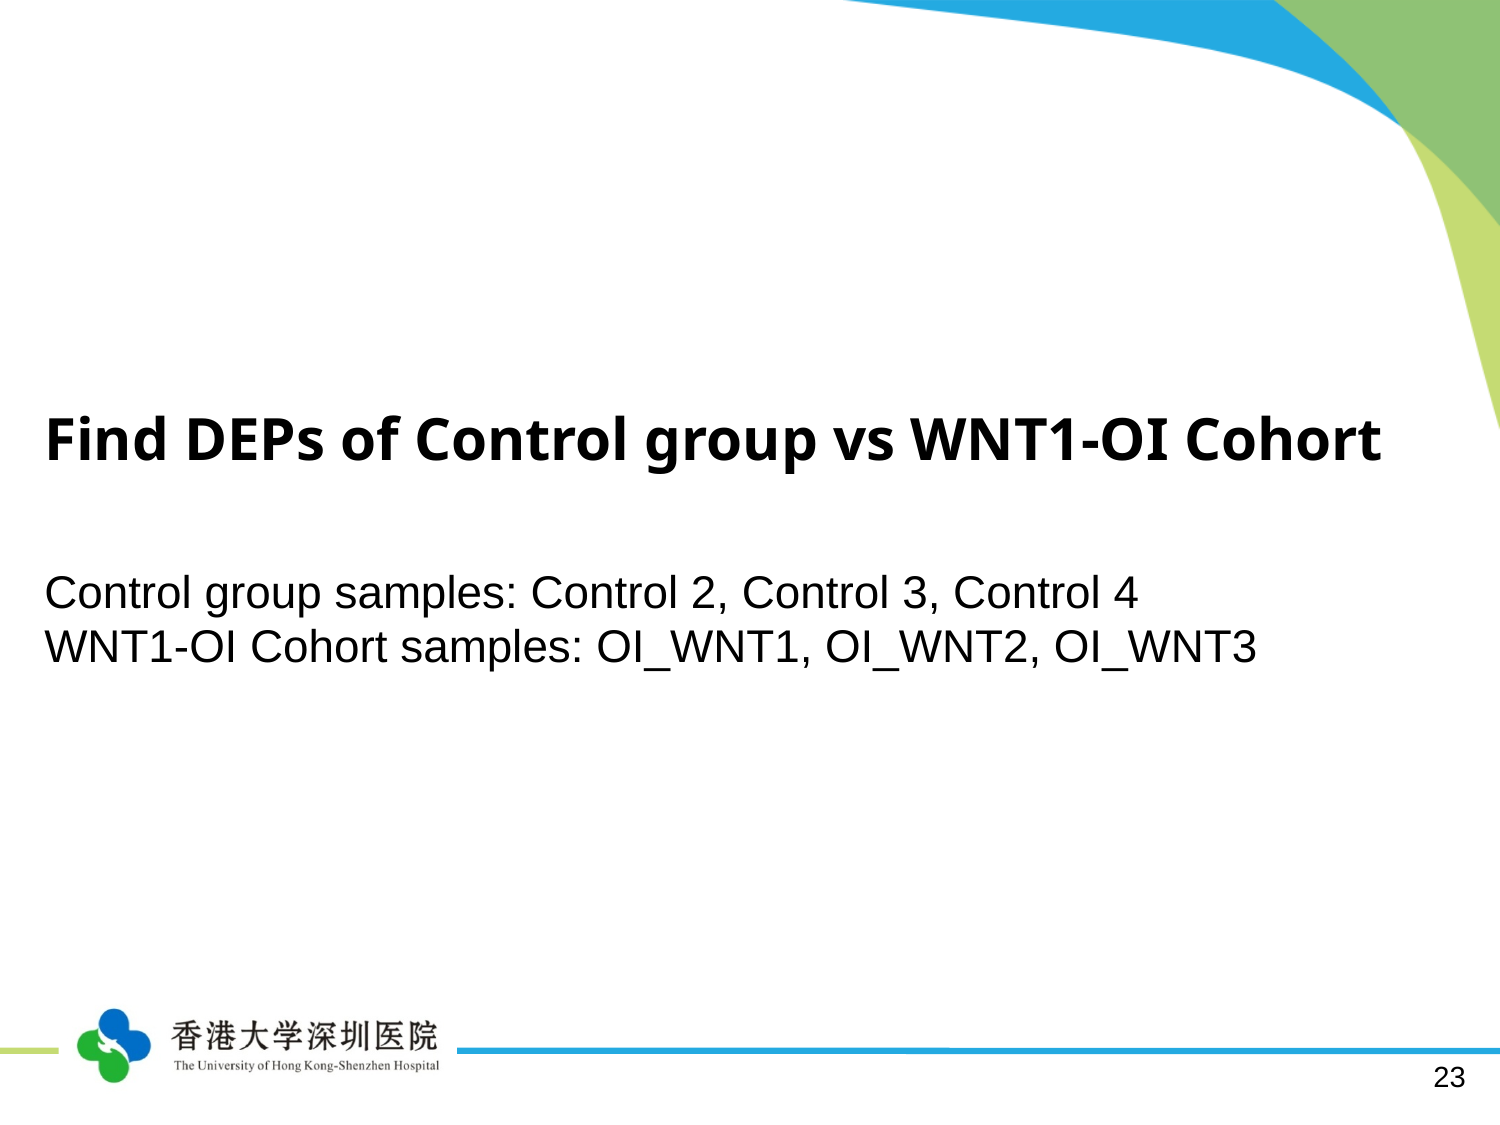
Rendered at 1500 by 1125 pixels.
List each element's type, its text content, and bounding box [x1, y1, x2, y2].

title Find DEPs of Control group vs WNT1-OI Cohort Control group samples: Control 2, Control 3, Control 4 WNT1-OI Cohort samples: OI_WNT1, OI_WNT2, OI_WNT3 [29, 314, 1500, 828]
picture [843, 0, 1500, 314]
slide_number 23 [1418, 1051, 1500, 1112]
picture [58, 972, 457, 1118]
